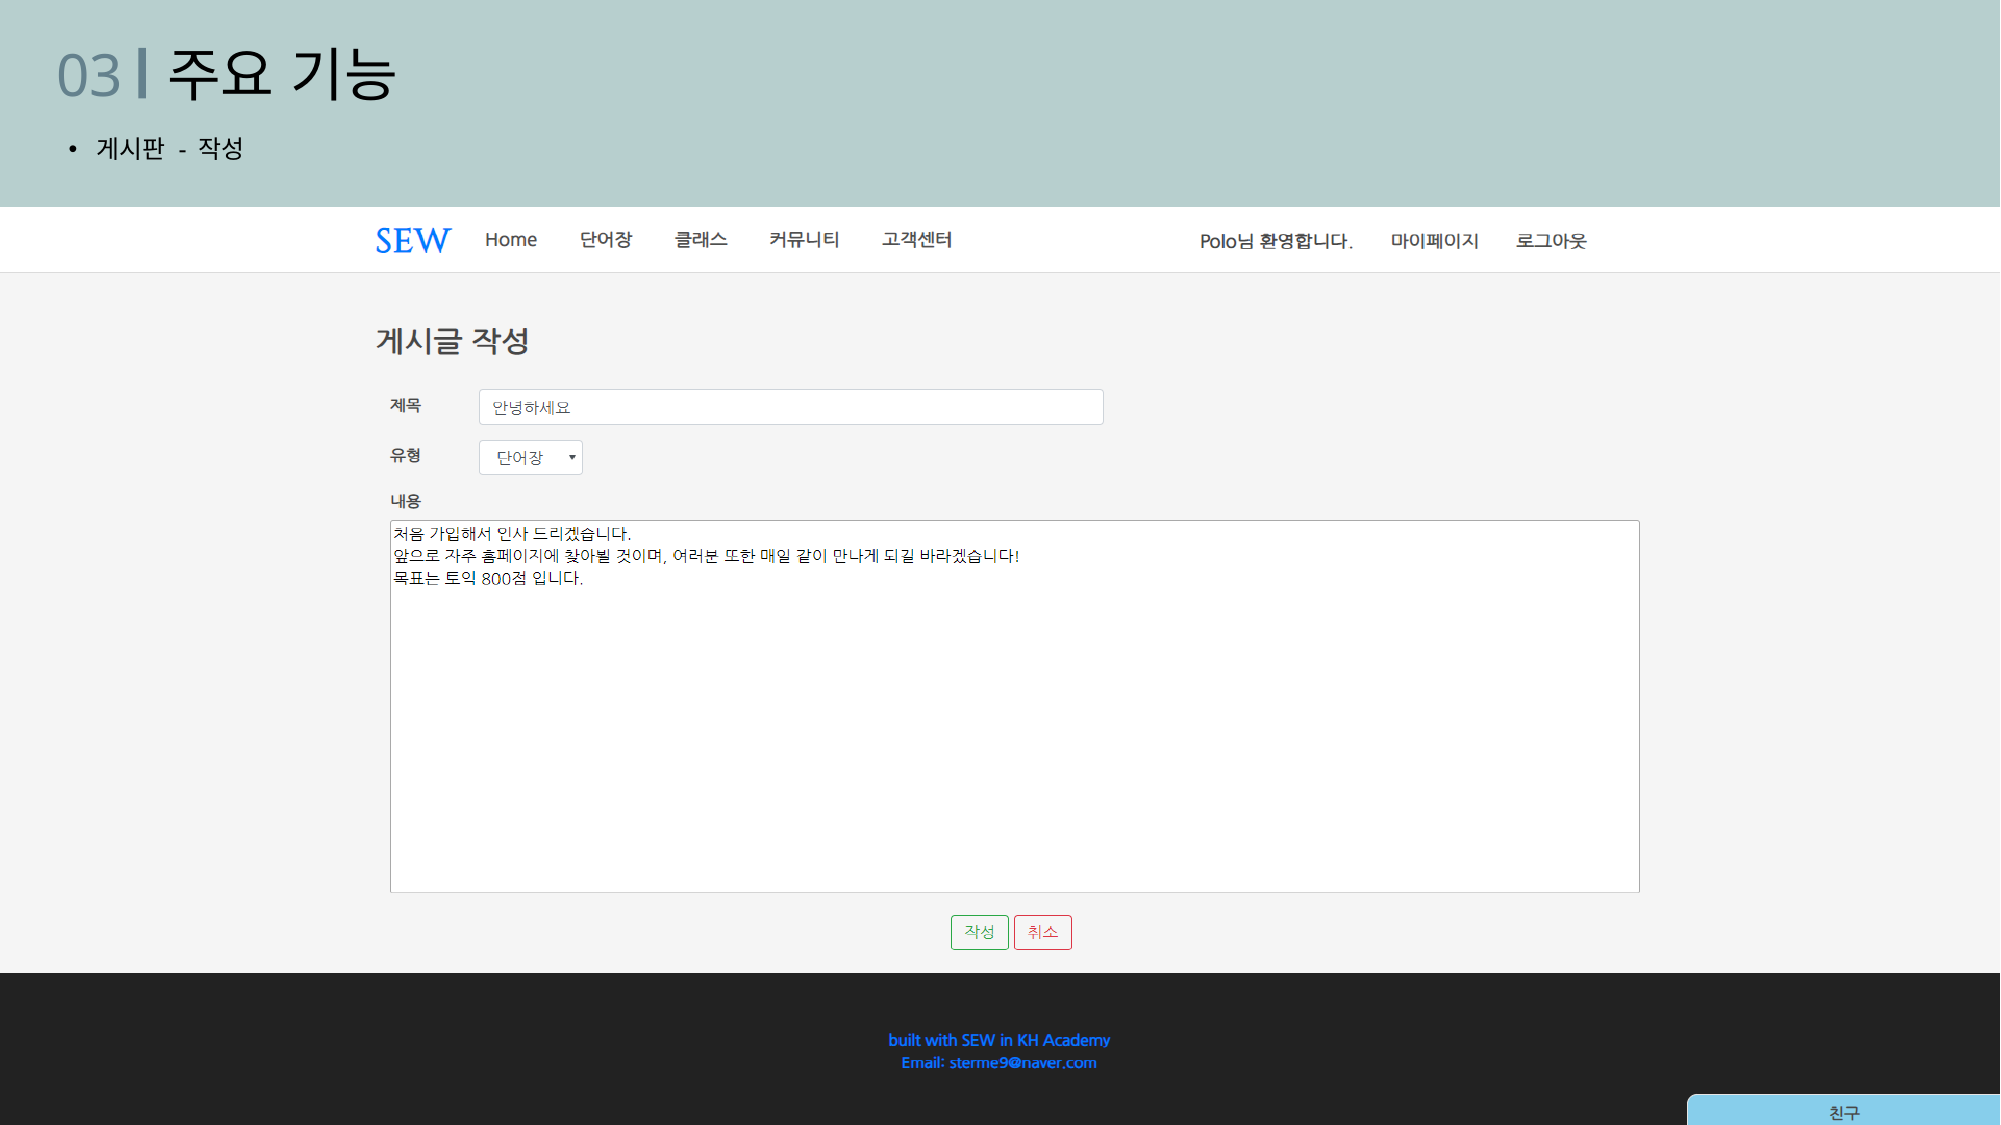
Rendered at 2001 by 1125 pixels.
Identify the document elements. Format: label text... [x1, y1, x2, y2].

text_box 03 [41, 30, 152, 115]
text_box [137, 47, 147, 99]
text_box [0, 0, 2000, 207]
picture [0, 207, 2000, 1125]
text_box 게시판 - 작성 [53, 126, 347, 171]
text_box 주요 기능 [152, 30, 595, 115]
